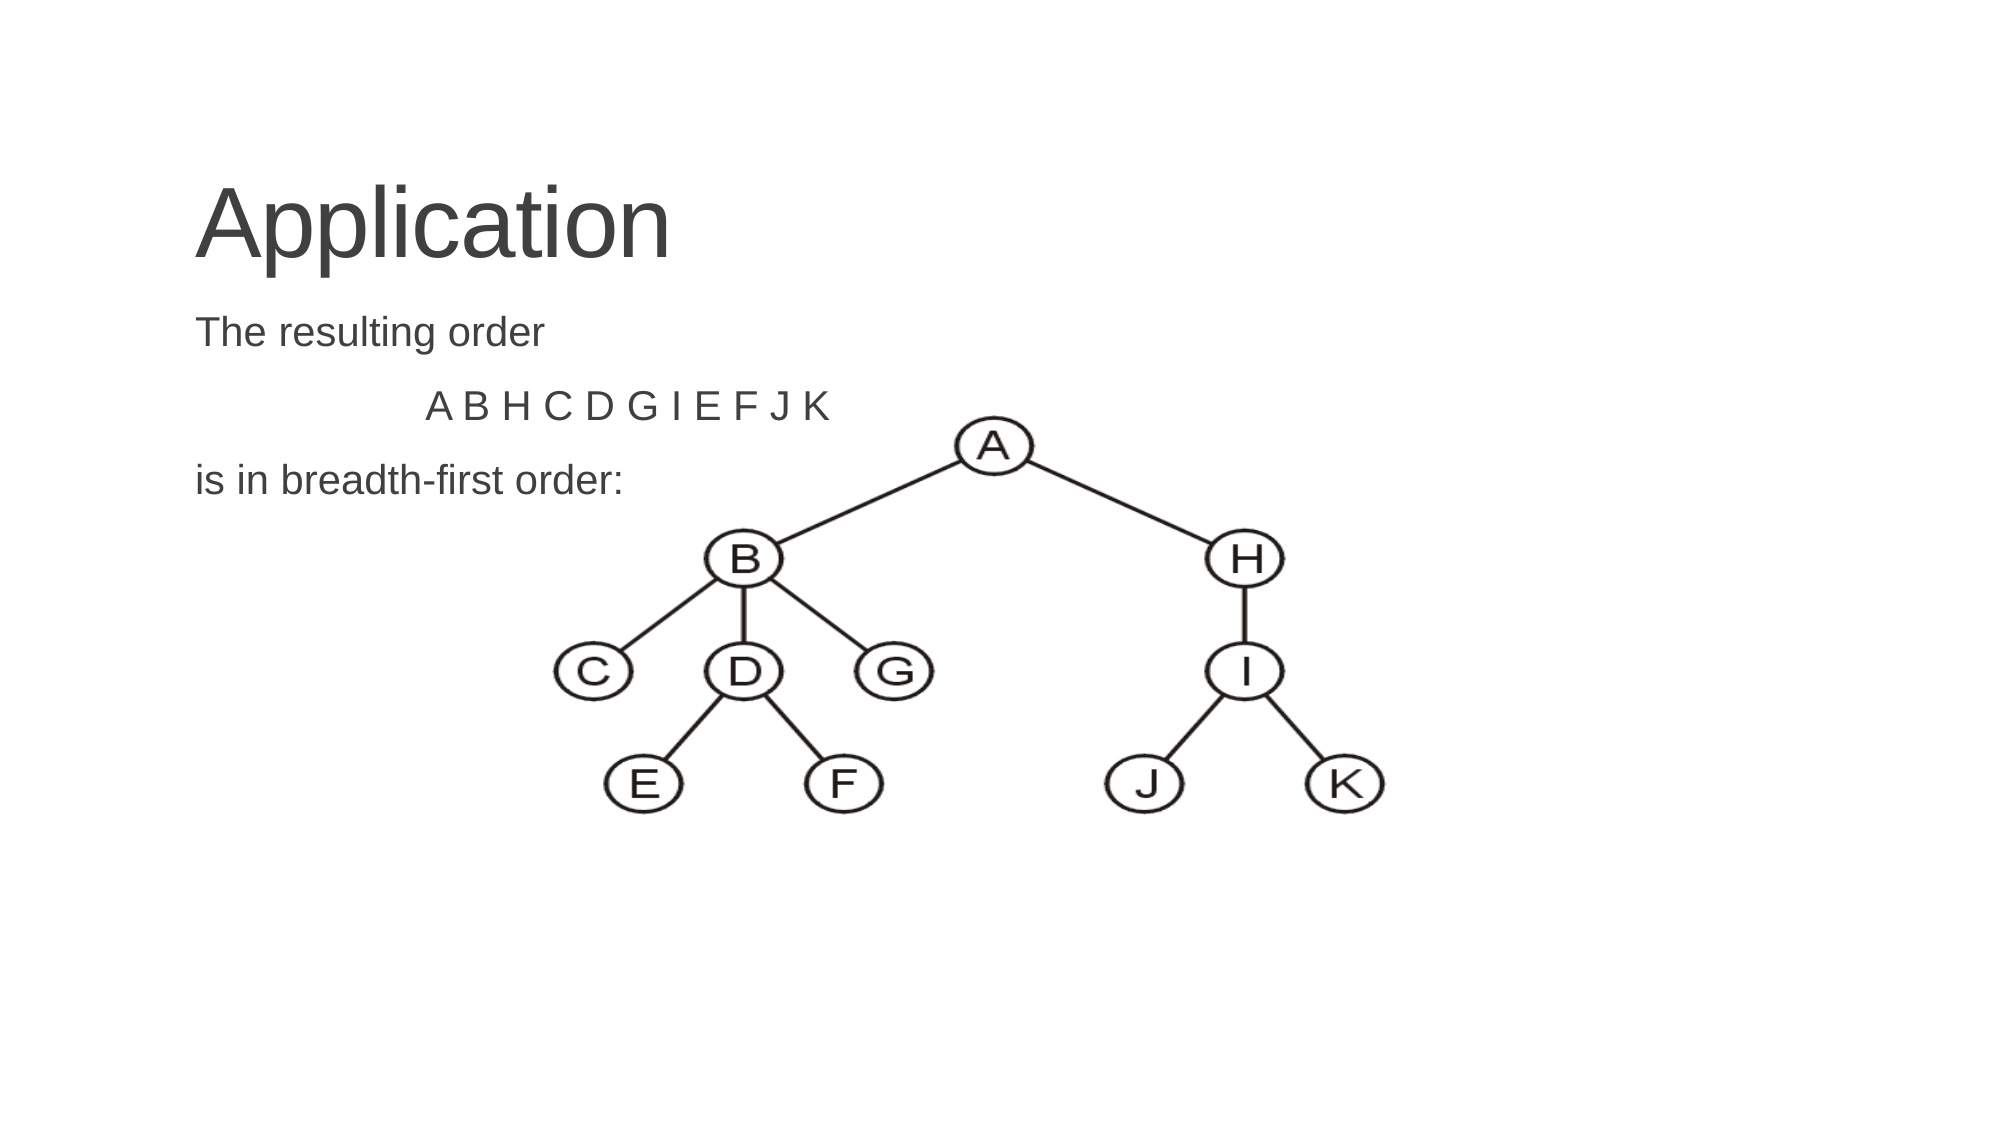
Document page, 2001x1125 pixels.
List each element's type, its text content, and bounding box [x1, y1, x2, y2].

title Application [180, 47, 1830, 285]
list The resulting order A B H C D G I E F J K is in breadth-first order: [180, 302, 1830, 963]
picture [542, 408, 1397, 823]
